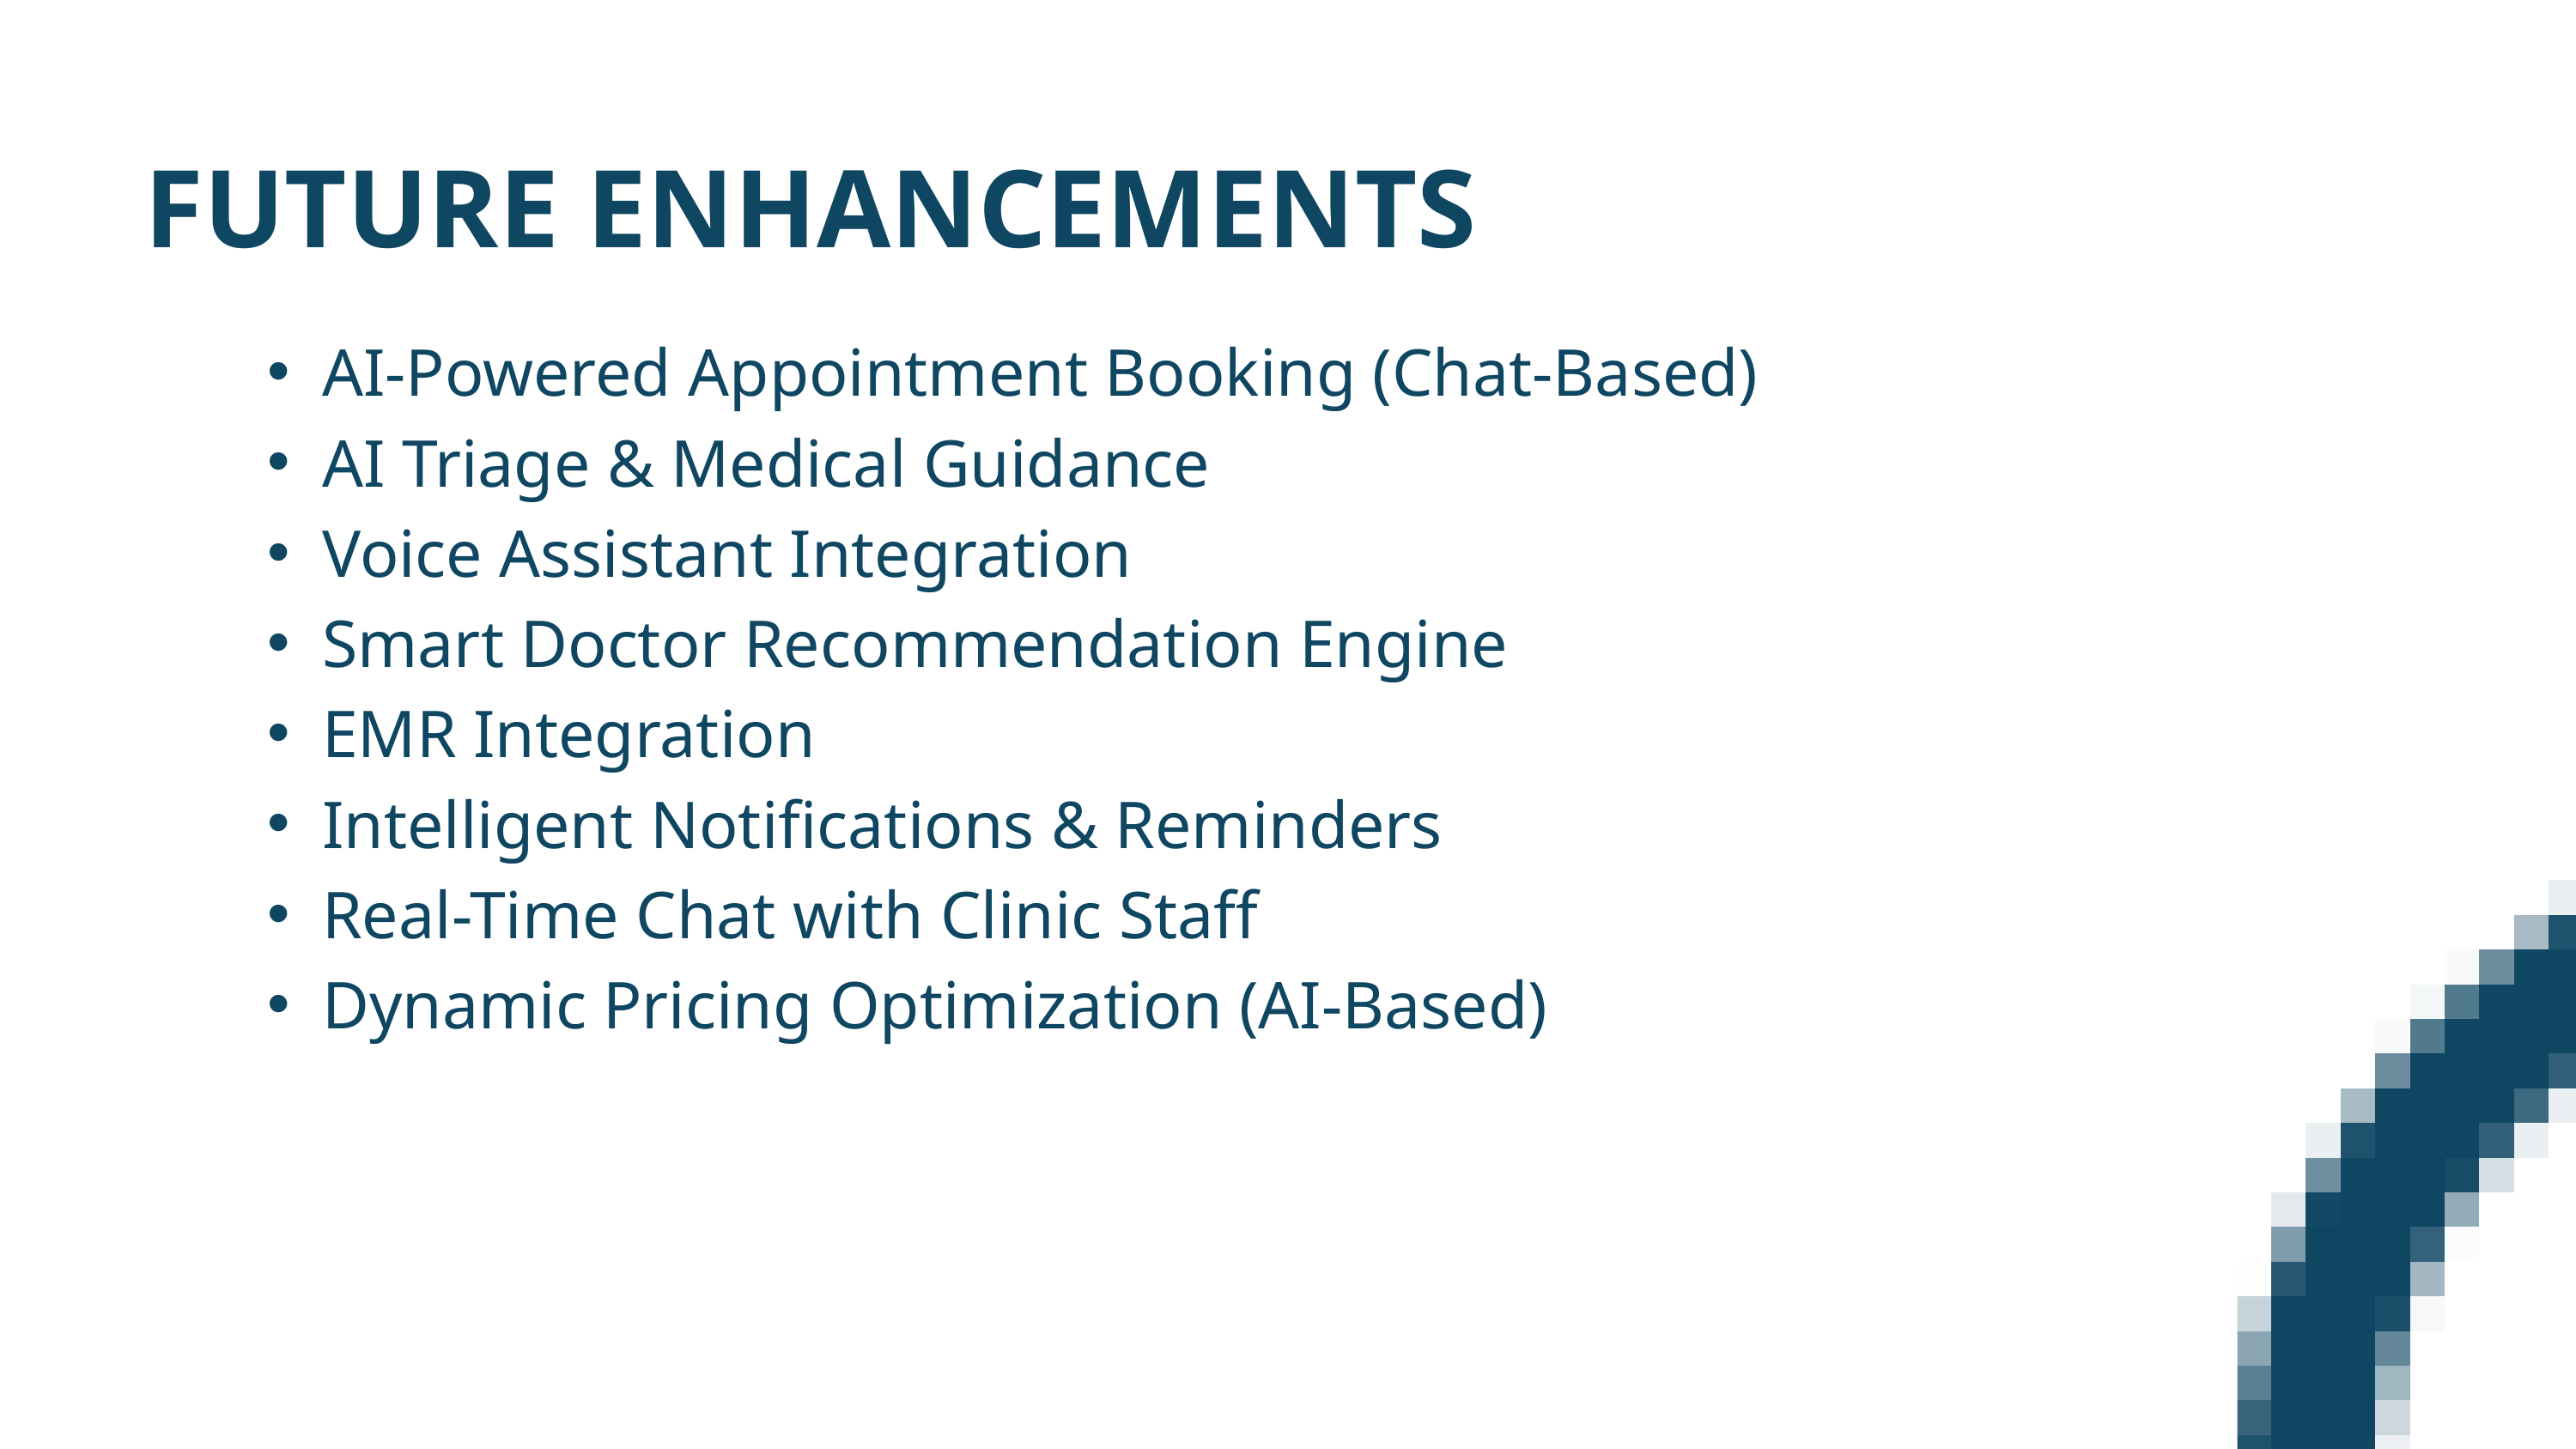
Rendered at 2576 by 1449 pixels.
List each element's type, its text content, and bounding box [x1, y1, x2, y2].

text_box [2237, 811, 2576, 1449]
text_box AI-Powered Appointment Booking (Chat-Based) AI Triage & Medical Guidance Voice Assistant Integration Smart Doctor Recommendation Engine EMR Integration Intelligent Notifications & Reminders Real-Time Chat with Clinic Staff Dynamic Pricing Optimization (AI-Based) [212, 318, 2467, 1132]
text_box FUTURE ENHANCEMENTS [144, 161, 2398, 270]
